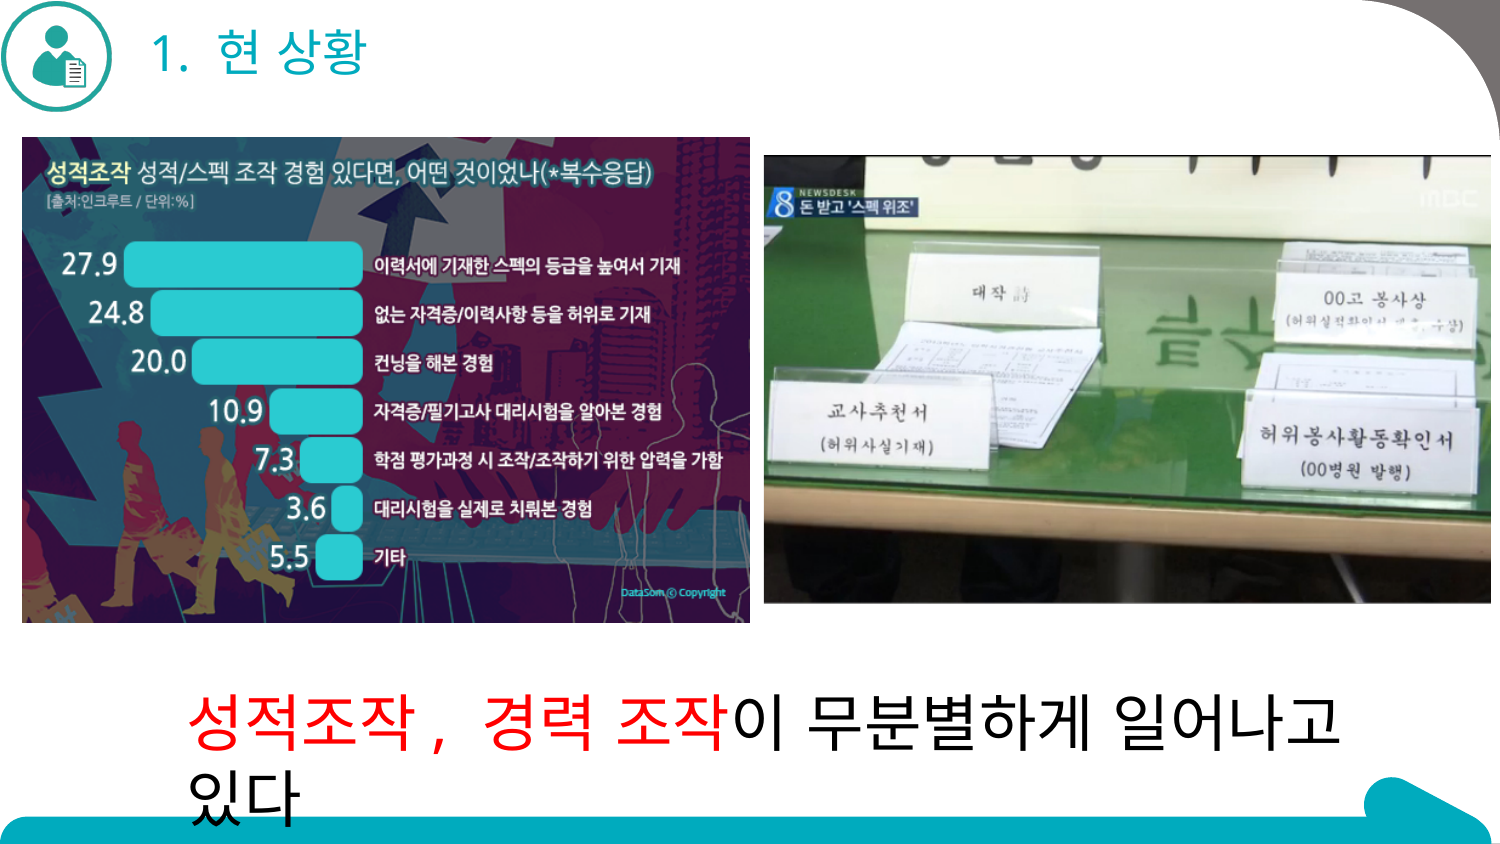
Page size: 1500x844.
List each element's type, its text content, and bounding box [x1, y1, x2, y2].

text_box 성적조작, 경력 조작이 무분별하게 일어나고 있다 [171, 664, 1491, 786]
picture [1, 1, 112, 112]
text_box 1. 현 상황 [138, 16, 1165, 89]
picture [763, 155, 1492, 604]
picture [22, 137, 751, 623]
